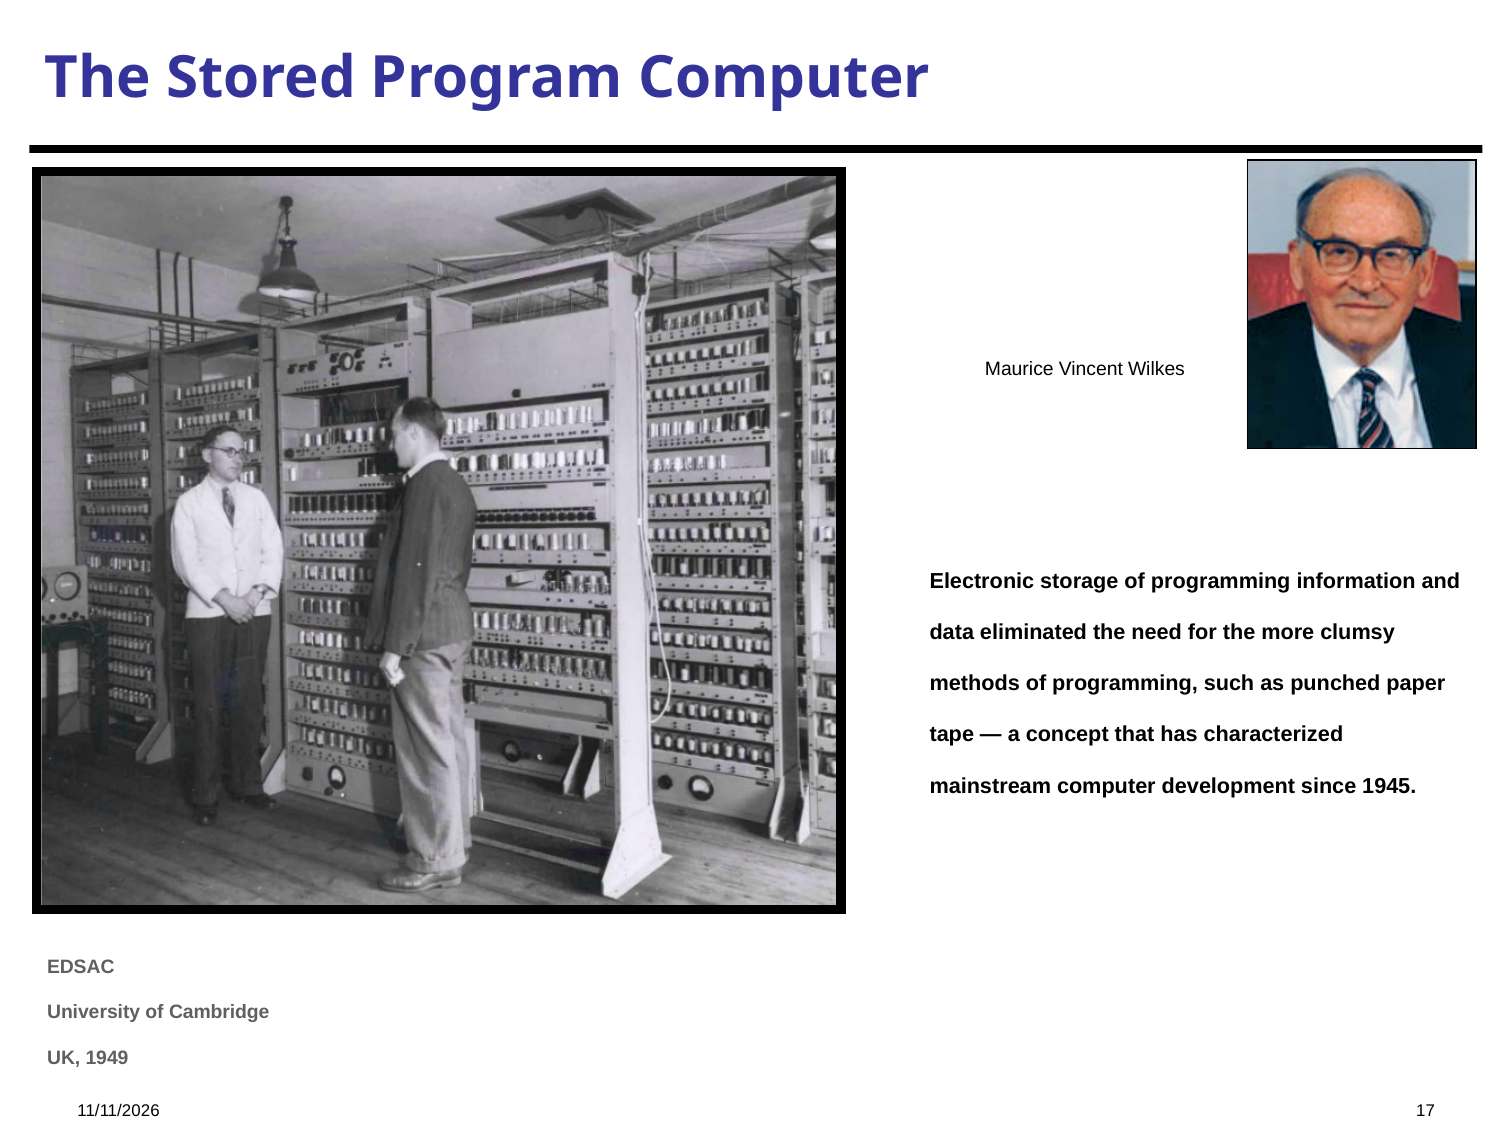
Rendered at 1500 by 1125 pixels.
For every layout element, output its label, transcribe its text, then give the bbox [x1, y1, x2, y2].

slide_number 17 [999, 1072, 1451, 1113]
picture [41, 175, 837, 906]
text_box Electronic storage of programming information and data eliminated the need for the more clumsy methods of programming, such as punched paper tape — a concept that has characterized mainstream computer development since 1945. [914, 534, 1482, 805]
picture [1248, 160, 1476, 448]
title The Stored Program Computer [29, 11, 1480, 138]
text_box EDSAC University of Cambridge UK, 1949 [31, 924, 469, 1053]
text_box Maurice Vincent Wilkes [922, 326, 1200, 387]
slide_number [62, 1072, 438, 1113]
